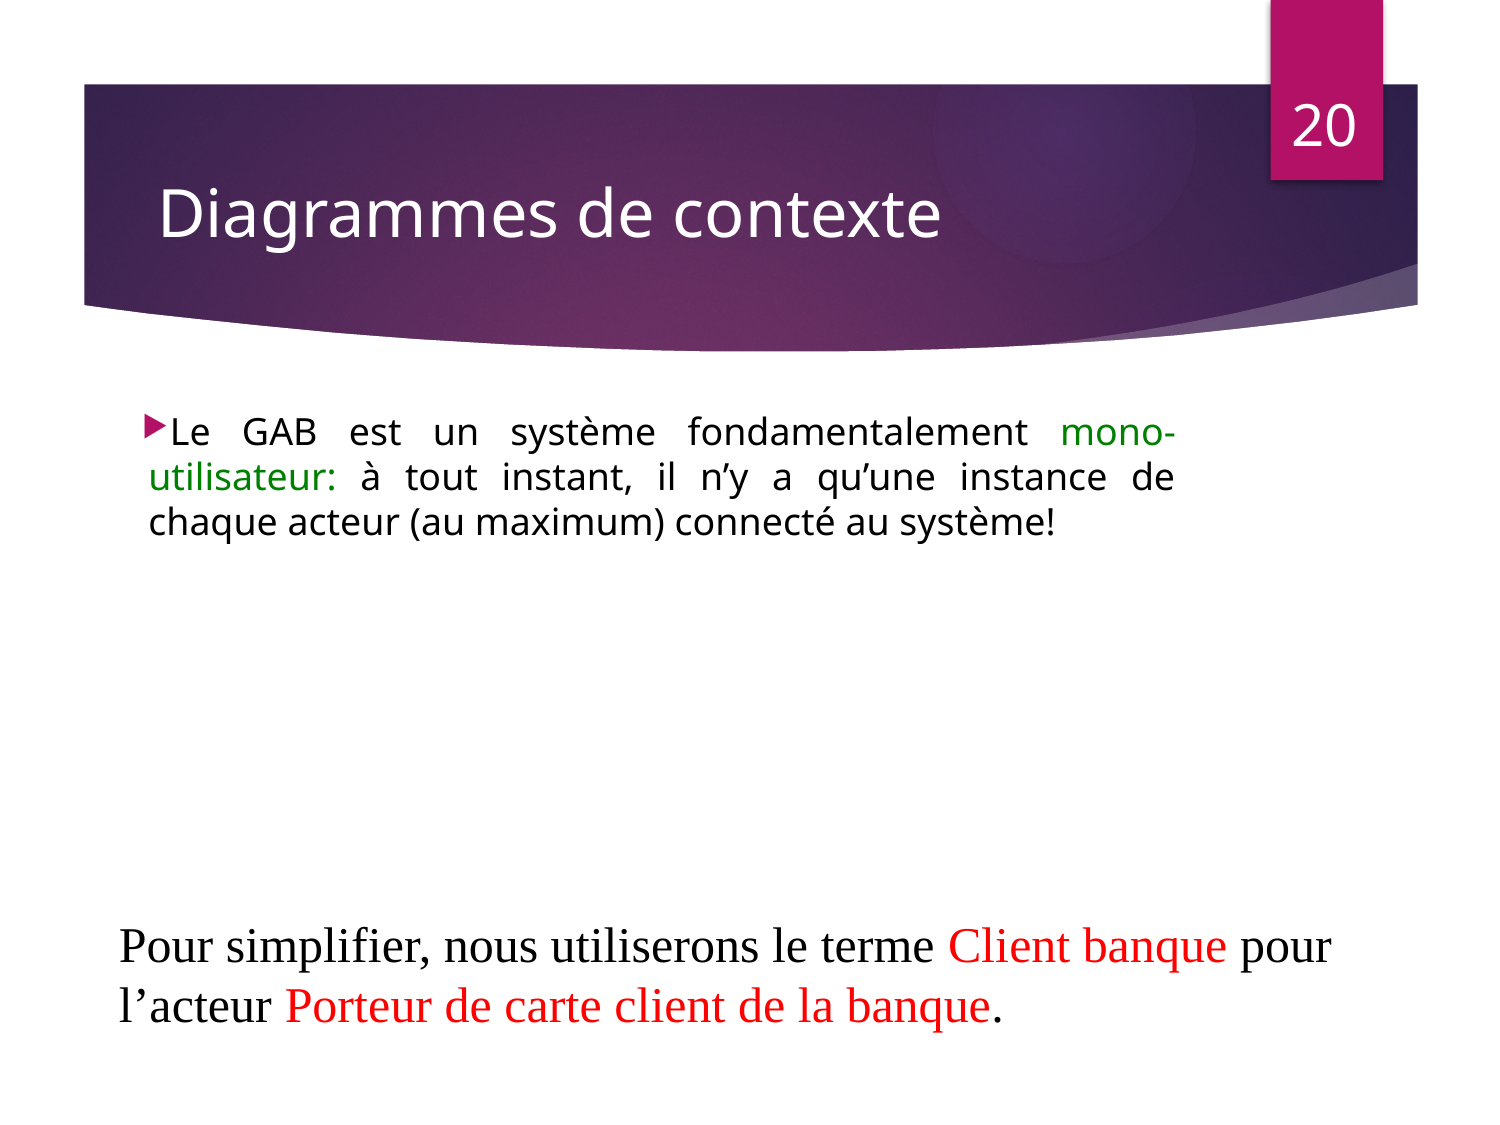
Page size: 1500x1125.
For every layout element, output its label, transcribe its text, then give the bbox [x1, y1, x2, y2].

title Diagrammes de contexte [142, 152, 1183, 269]
text_box Pour simplifier, nous utiliserons le terme Client banque pour l’acteur Porteur de carte client de la banque. [112, 912, 1427, 1040]
list Le GAB est un système fondamentalement mono-utilisateur: à tout instant, il n’y a qu’une instance de chaque acteur (au maximum) connecté au système! [141, 408, 1183, 912]
slide_number 20 [1259, 48, 1390, 175]
